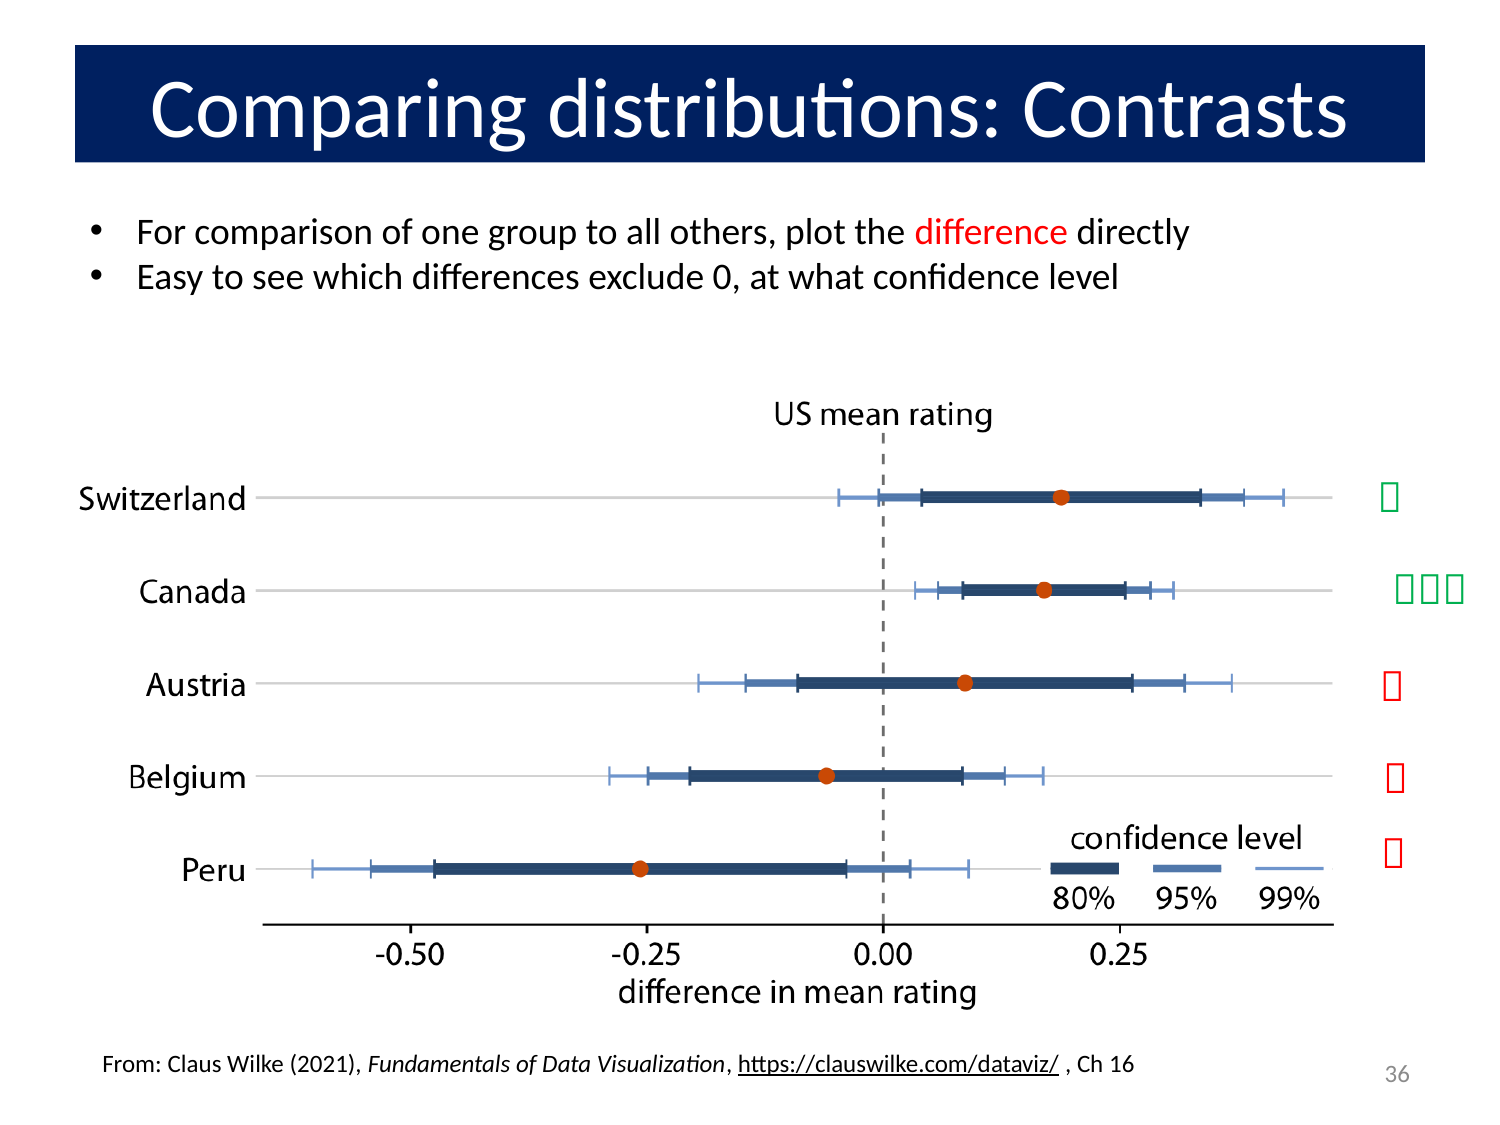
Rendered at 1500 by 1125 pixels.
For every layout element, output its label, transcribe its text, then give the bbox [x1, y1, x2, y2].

text_box  [1365, 652, 1441, 718]
text_box  [1368, 744, 1424, 809]
text_box  [1362, 463, 1425, 529]
picture [74, 387, 1336, 1018]
title Comparing distributions: Contrasts [75, 45, 1425, 163]
text_box From: Claus Wilke (2021), Fundamentals of Data Visualization, https://clauswilke.com/dataviz/ , Ch 16 [87, 1039, 1225, 1085]
text_box  [1377, 554, 1483, 620]
text_box  [1366, 818, 1422, 884]
slide_number 36 [1074, 1042, 1425, 1103]
text_box For comparison of one group to all others, plot the difference directly Easy to see which differences exclude 0, at what confidence level [74, 199, 1425, 305]
